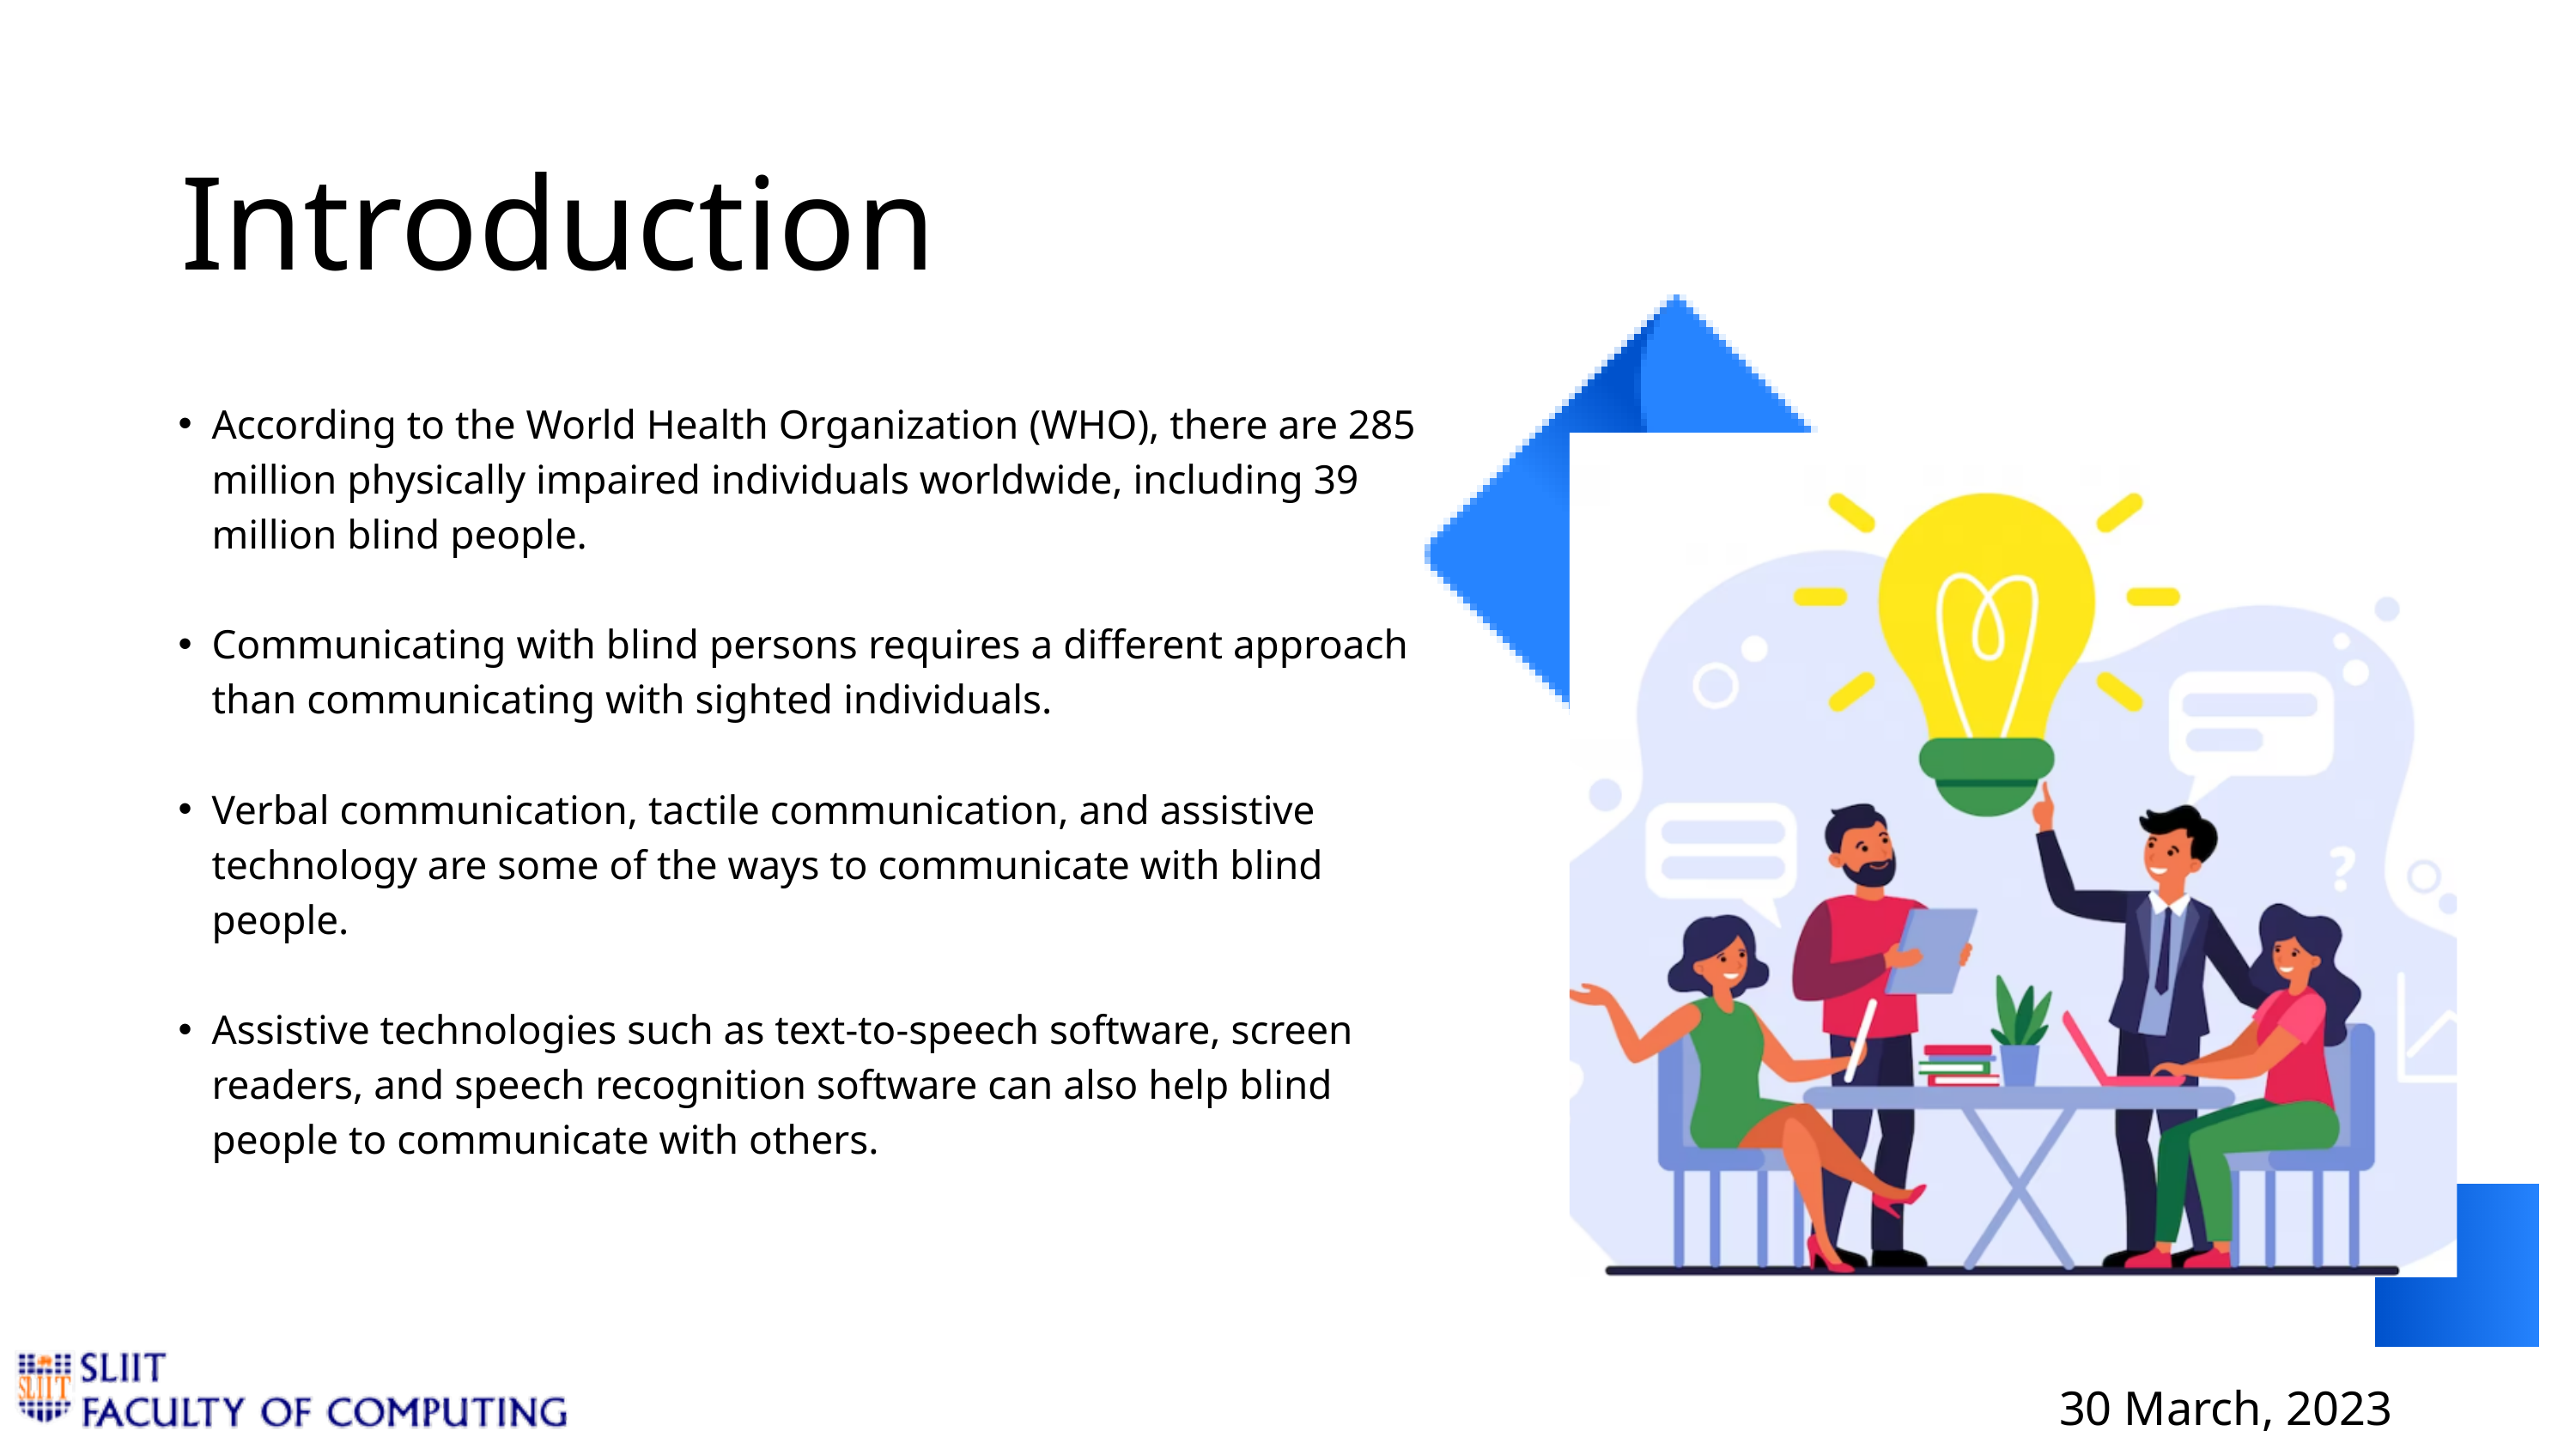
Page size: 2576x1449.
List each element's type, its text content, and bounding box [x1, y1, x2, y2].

text_box Introduction [180, 144, 1175, 296]
text_box According to the World Health Organization (WHO), there are 285 million physically impaired individuals worldwide, including 39 million blind people. Communicating with blind persons requires a different approach than communicating with sighted individuals. Verbal communication, tactile communication, and assistive technology are some of the ways to communicate with blind people. Assistive technologies such as text-to-speech software, screen readers, and speech recognition software can also help blind people to communicate with others. [144, 391, 1425, 1163]
picture [1424, 294, 2539, 1348]
picture [0, 1343, 617, 1449]
text_box 30 March, 2023 [2020, 1369, 2432, 1435]
